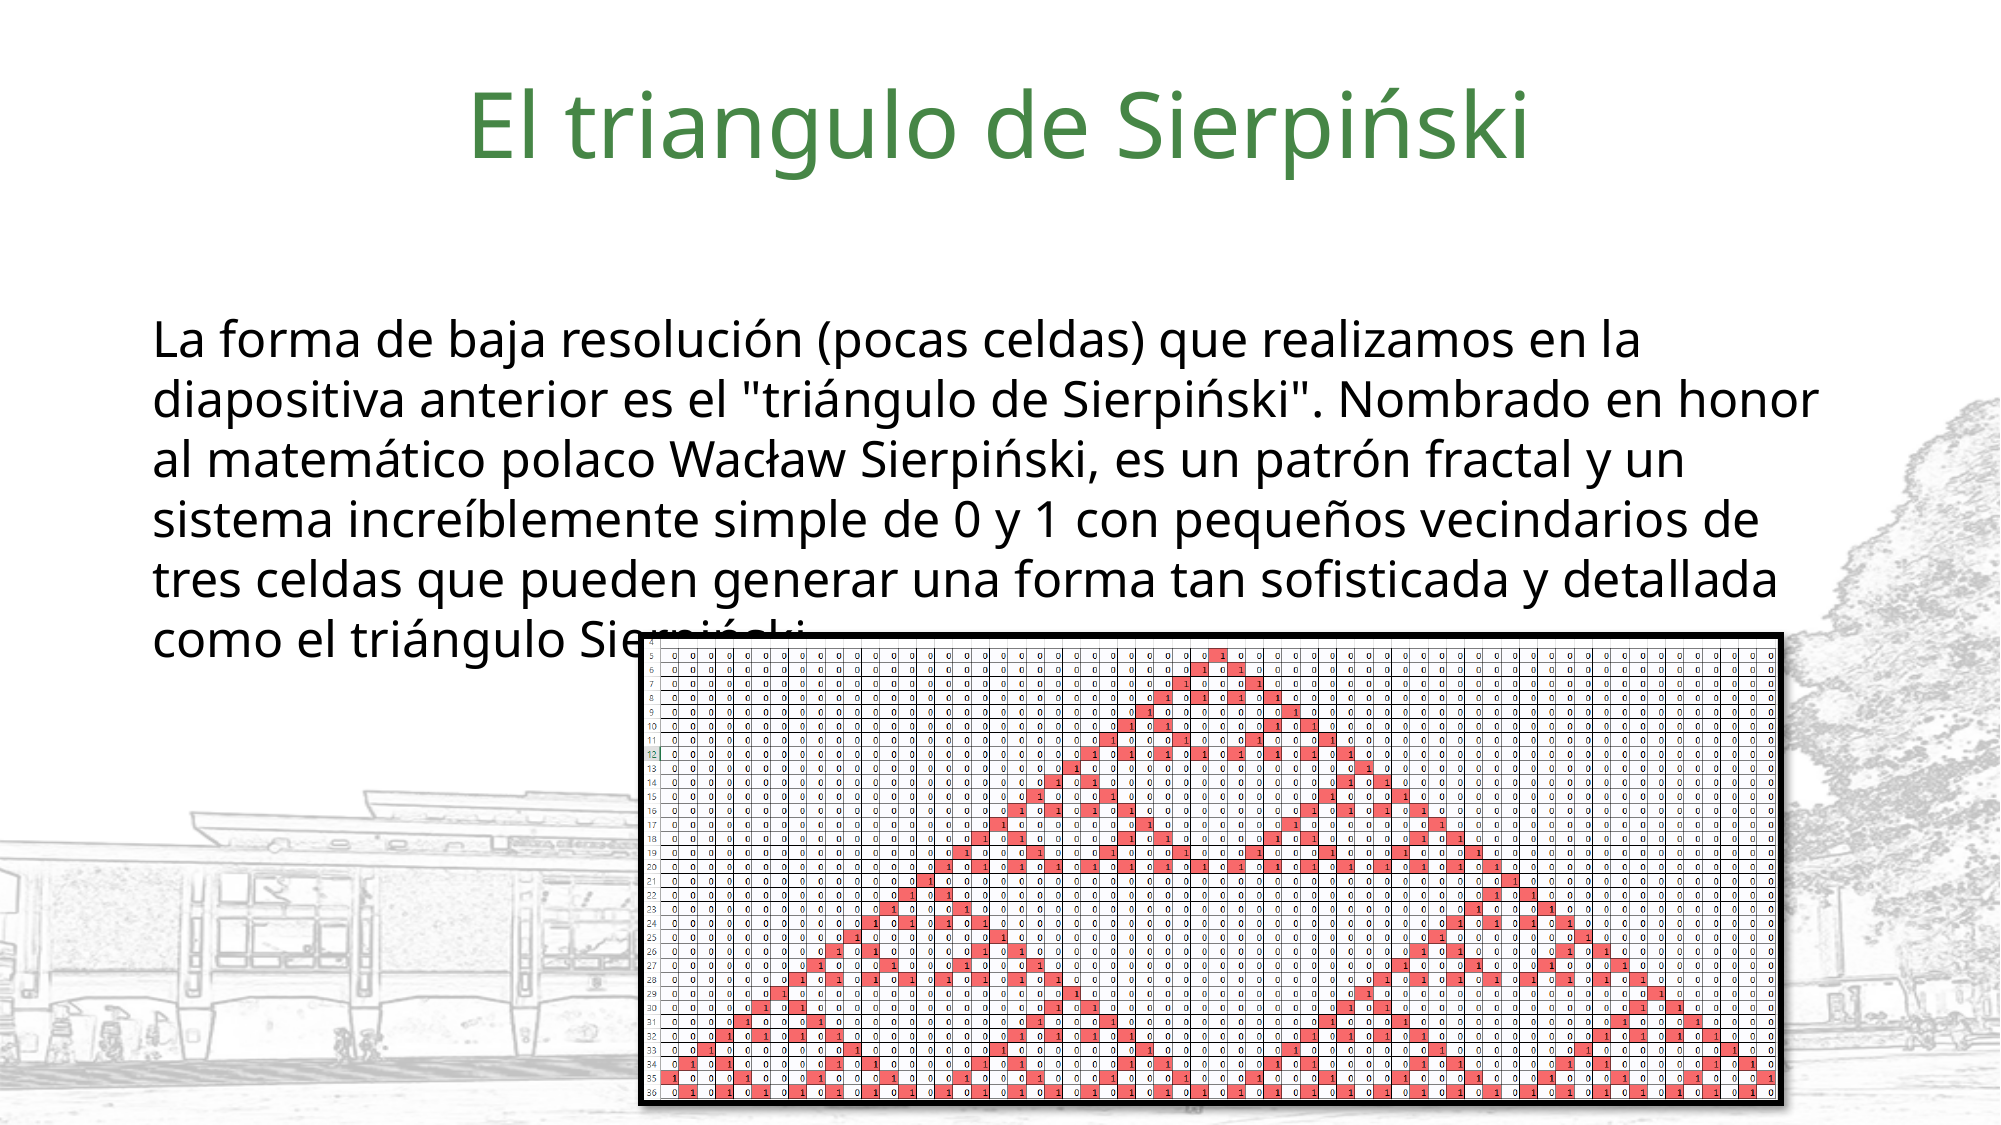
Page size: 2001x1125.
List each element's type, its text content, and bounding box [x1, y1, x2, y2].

picture [643, 638, 1778, 1101]
list La forma de baja resolución (pocas celdas) que realizamos en la diapositiva anterior es el "triángulo de Sierpiński". Nombrado en honor al matemático polaco Wacław Sierpiński, es un patrón fractal y un sistema increíblemente simple de 0 y 1 con pequeños vecindarios de tres celdas que pueden generar una forma tan sofisticada y detallada como el triángulo Sierpiński. [137, 299, 1863, 1014]
title El triangulo de Sierpiński [137, 59, 1863, 278]
